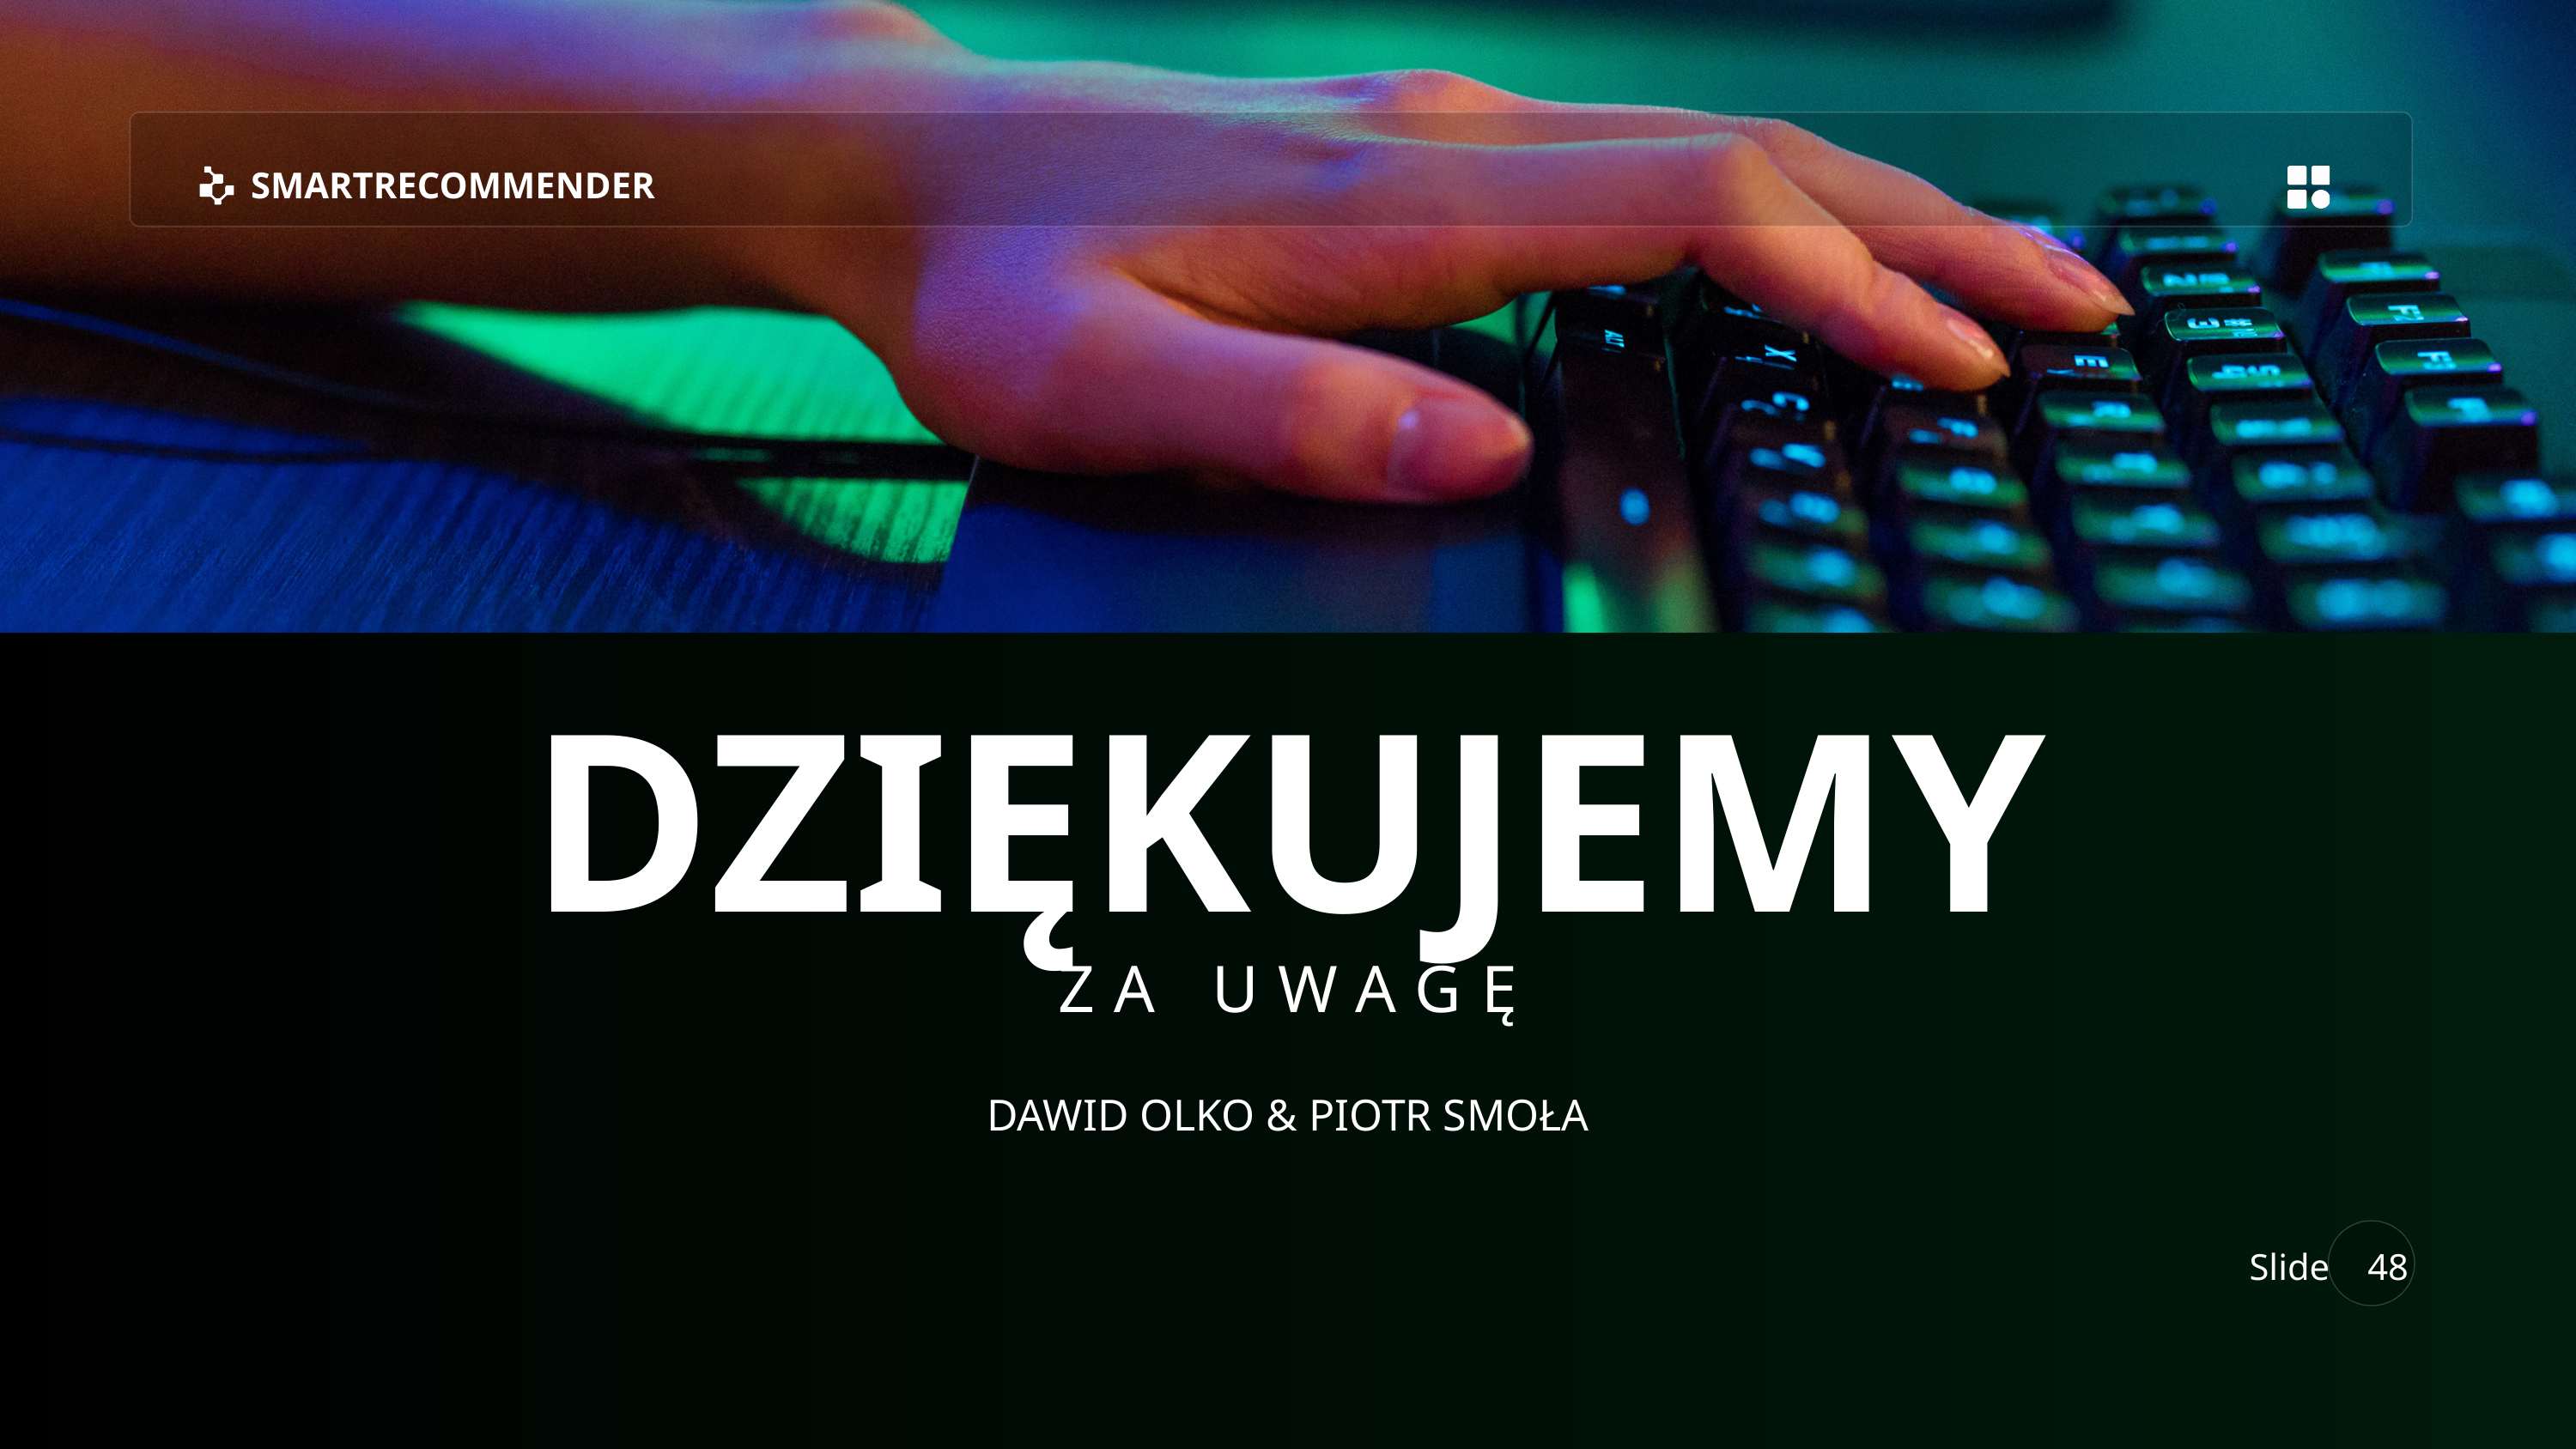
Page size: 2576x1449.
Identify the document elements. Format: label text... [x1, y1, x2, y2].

text_box Slide [2150, 1226, 2330, 1288]
text_box DZIĘKUJEMY [443, 724, 2133, 961]
text_box [2326, 1180, 2451, 1343]
text_box 48 [2363, 1226, 2413, 1288]
text_box ZA UWAGĘ [519, 955, 2057, 1026]
text_box DAWID OLKO & PIOTR SMOŁA [443, 1078, 2133, 1140]
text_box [0, 0, 2576, 634]
